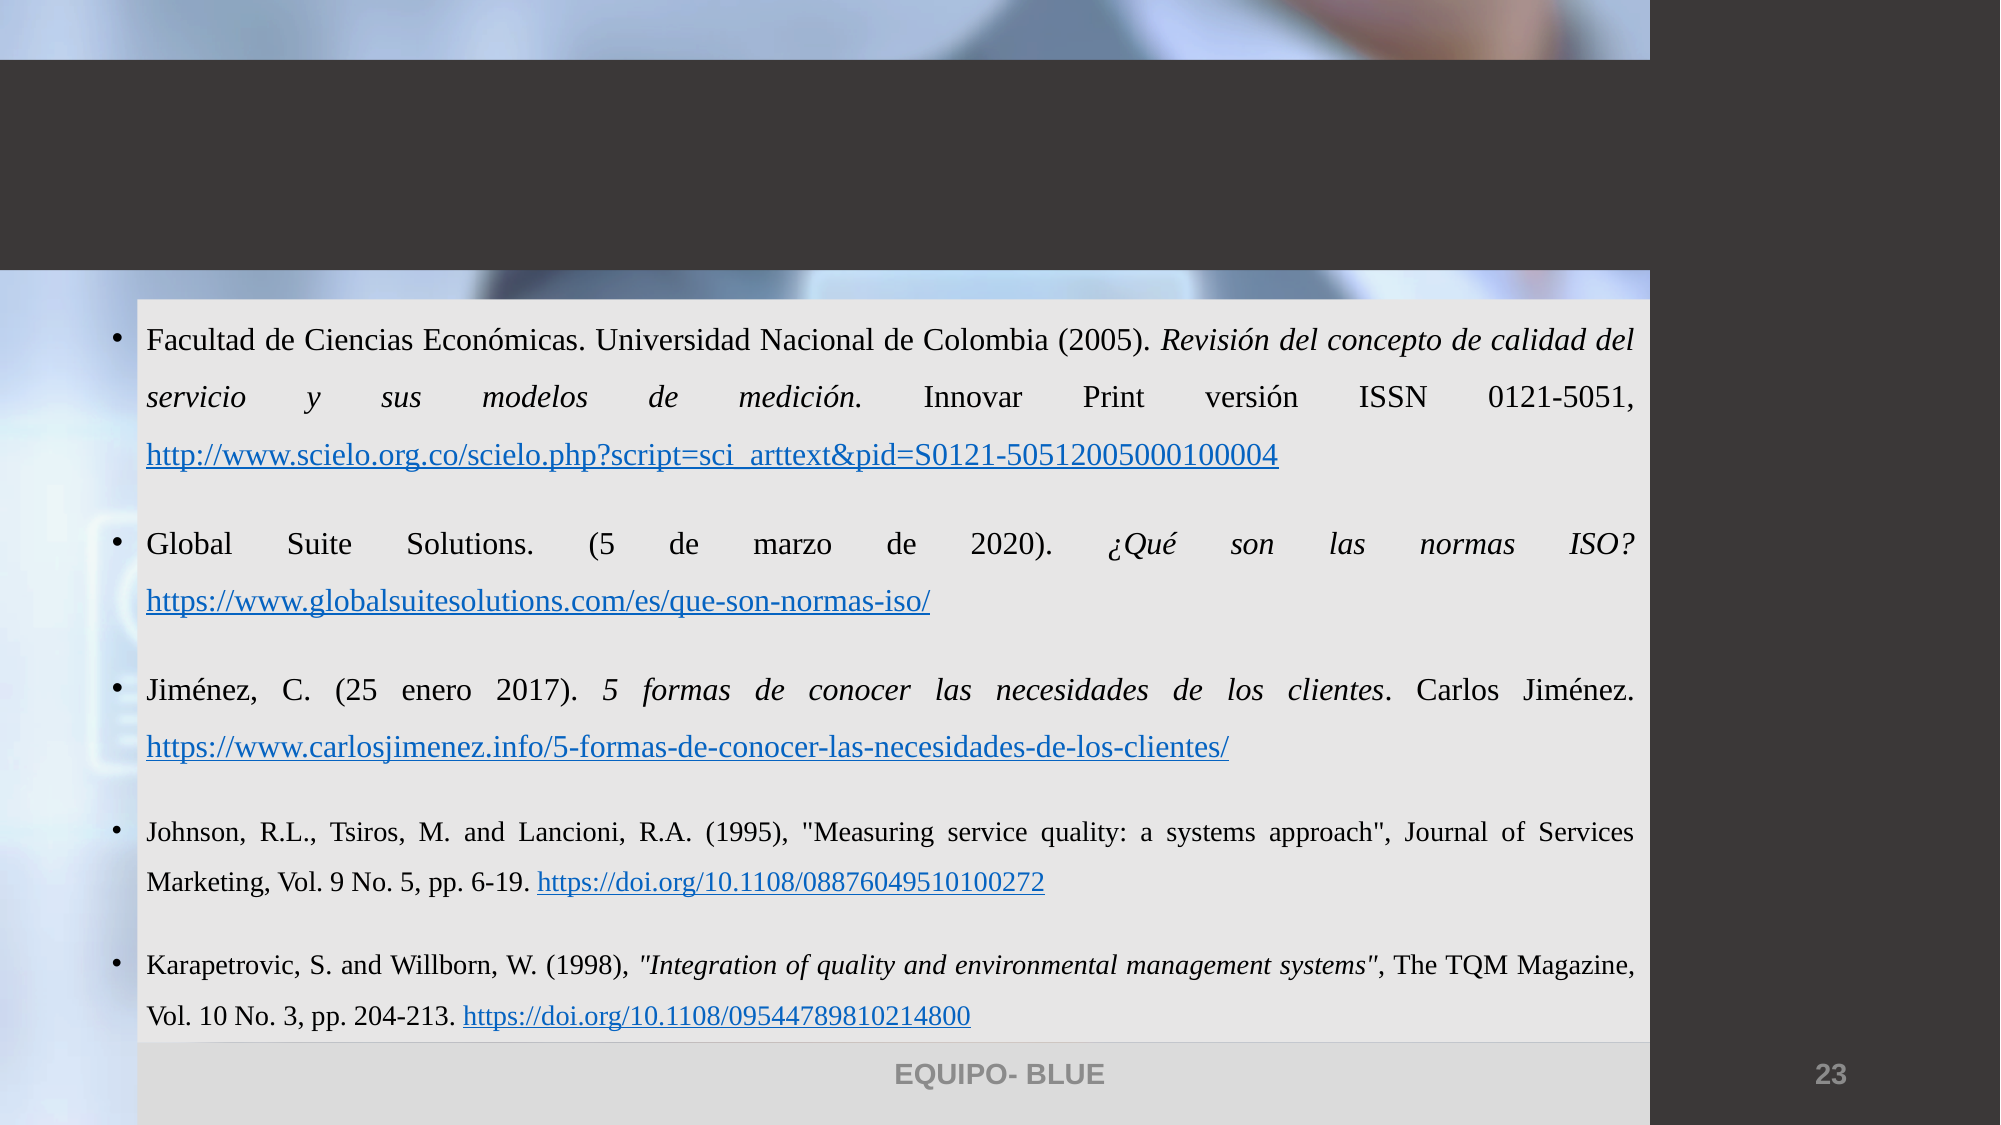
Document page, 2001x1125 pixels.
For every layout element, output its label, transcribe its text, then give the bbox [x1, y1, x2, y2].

slide_number 23 [1412, 1042, 1863, 1103]
picture [0, 0, 1650, 59]
footer EQUIPO- BLUE [662, 1042, 1338, 1103]
picture [0, 271, 1650, 1125]
list Facultad de Ciencias Económicas. Universidad Nacional de Colombia (2005). Revisión del concepto de calidad del servicio y sus modelos de medición. Innovar Print versión ISSN 0121-5051, http://www.scielo.org.co/scielo.php?script=sci_arttext&pid=S0121-50512005000100004 Global Suite Solutions. (5 de marzo de 2020). ¿Qué son las normas ISO? https://www.globalsuitesolutions.com/es/que-son-normas-iso/ Jiménez, C. (25 enero 2017). 5 formas de conocer las necesidades de los clientes. Carlos Jiménez. https://www.carlosjimenez.info/5-formas-de-conocer-las-necesidades-de-los-clientes/ Johnson, R.L., Tsiros, M. and Lancioni, R.A. (1995), "Measuring service quality: a systems approach", Journal of Services Marketing, Vol. 9 No. 5, pp. 6-19. https://doi.org/10.1108/08876049510100272 Karapetrovic, S. and Willborn, W. (1998), "Integration of quality and environmental management systems", The TQM Magazine, Vol. 10 No. 3, pp. 204-213. https://doi.org/10.1108/09544789810214800 [96, 292, 1650, 1043]
